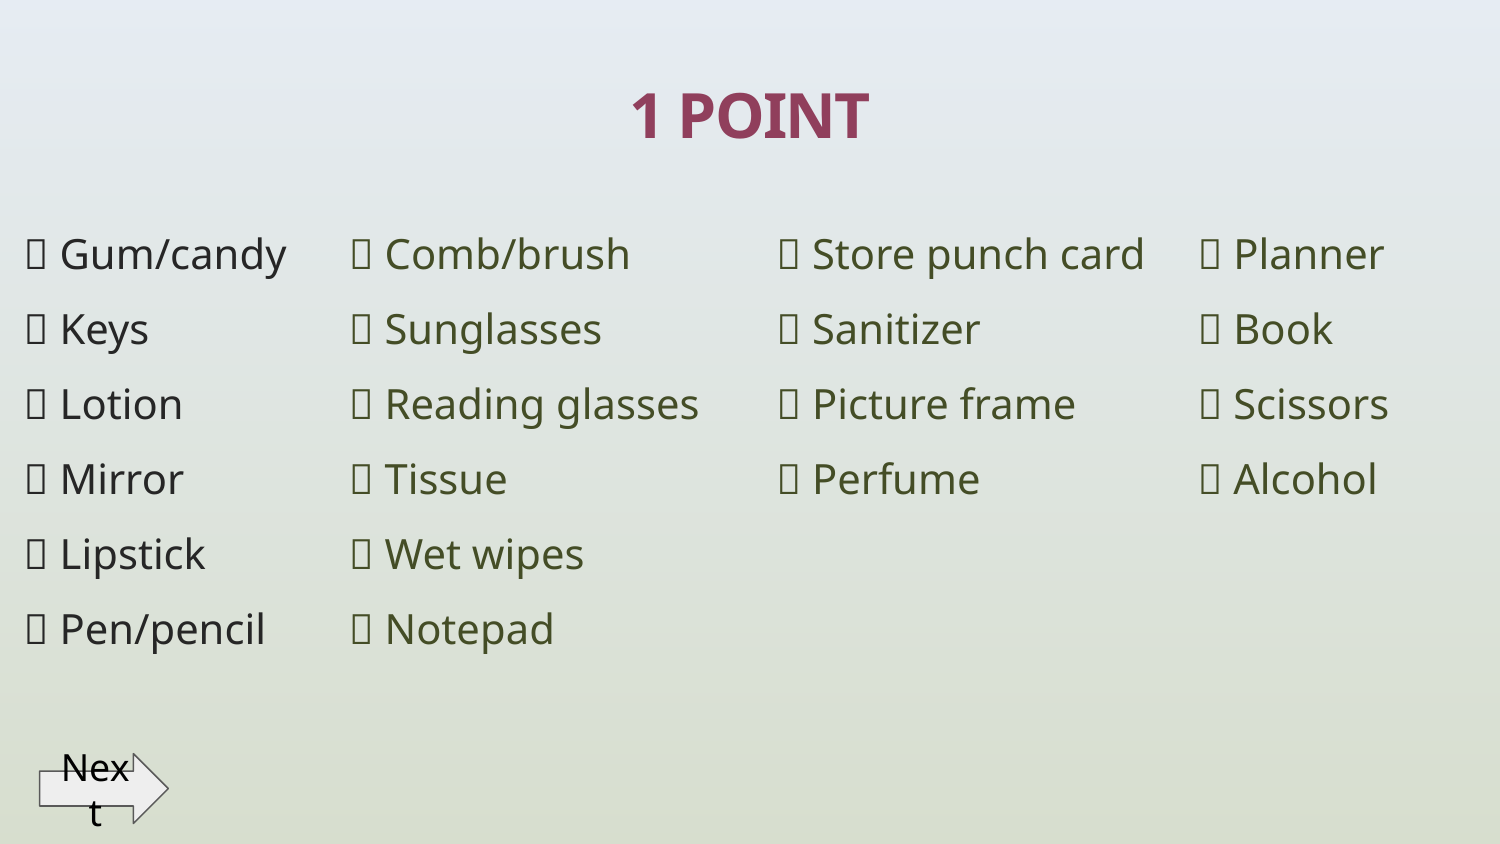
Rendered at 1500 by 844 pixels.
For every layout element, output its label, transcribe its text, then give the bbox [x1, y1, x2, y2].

title 1 POINT [51, 72, 1449, 167]
text_box 🔘 Planner 🔘 Book 🔘 Scissors 🔘 Alcohol [1182, 187, 1500, 728]
text_box 🔘 Store punch card 🔘 Sanitizer 🔘 Picture frame 🔘 Perfume [826, 187, 1182, 578]
text_box 🔘 Comb/brush 🔘 Sunglasses 🔘 Reading glasses 🔘 Tissue 🔘 Wet wipes 🔘 Notepad [333, 187, 826, 743]
list 🔘 Gum/candy 🔘 Keys 🔘 Lotion 🔘 Mirror 🔘 Lipstick 🔘 Pen/pencil [8, 187, 585, 749]
text_box Next [39, 753, 169, 824]
